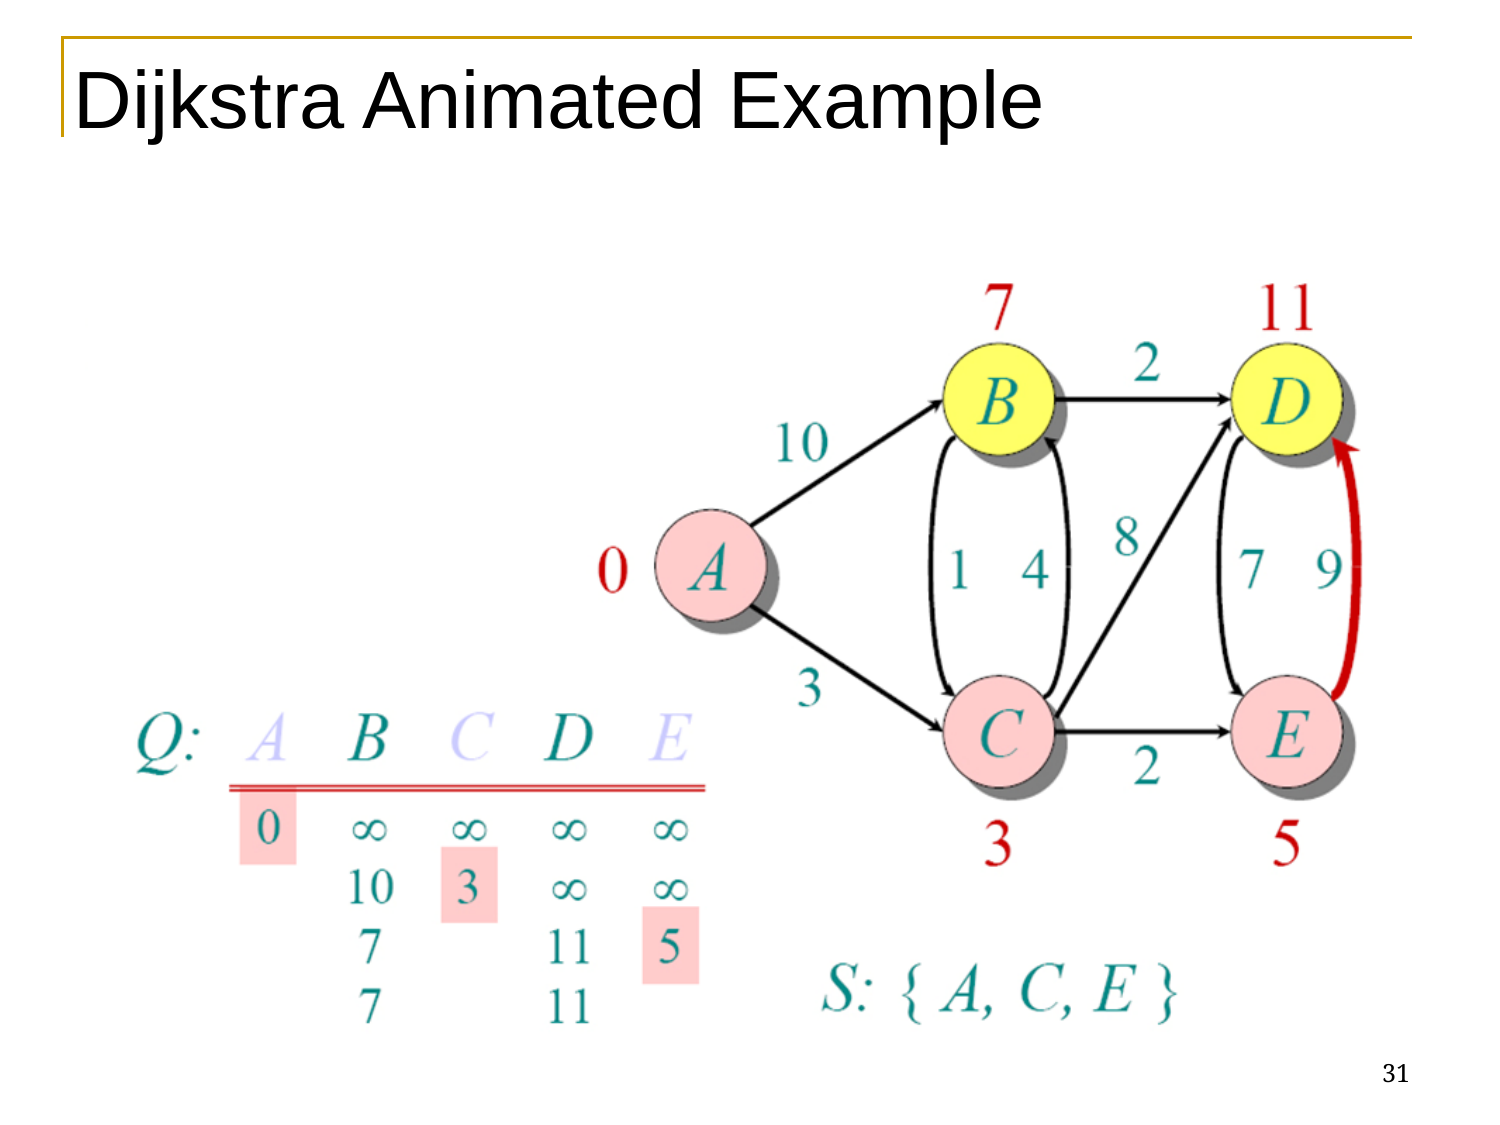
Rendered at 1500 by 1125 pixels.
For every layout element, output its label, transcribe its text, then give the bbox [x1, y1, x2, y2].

title Dijkstra Animated Example [73, 54, 1500, 190]
slide_number 31 [1074, 1059, 1425, 1100]
picture [73, 278, 1427, 1053]
